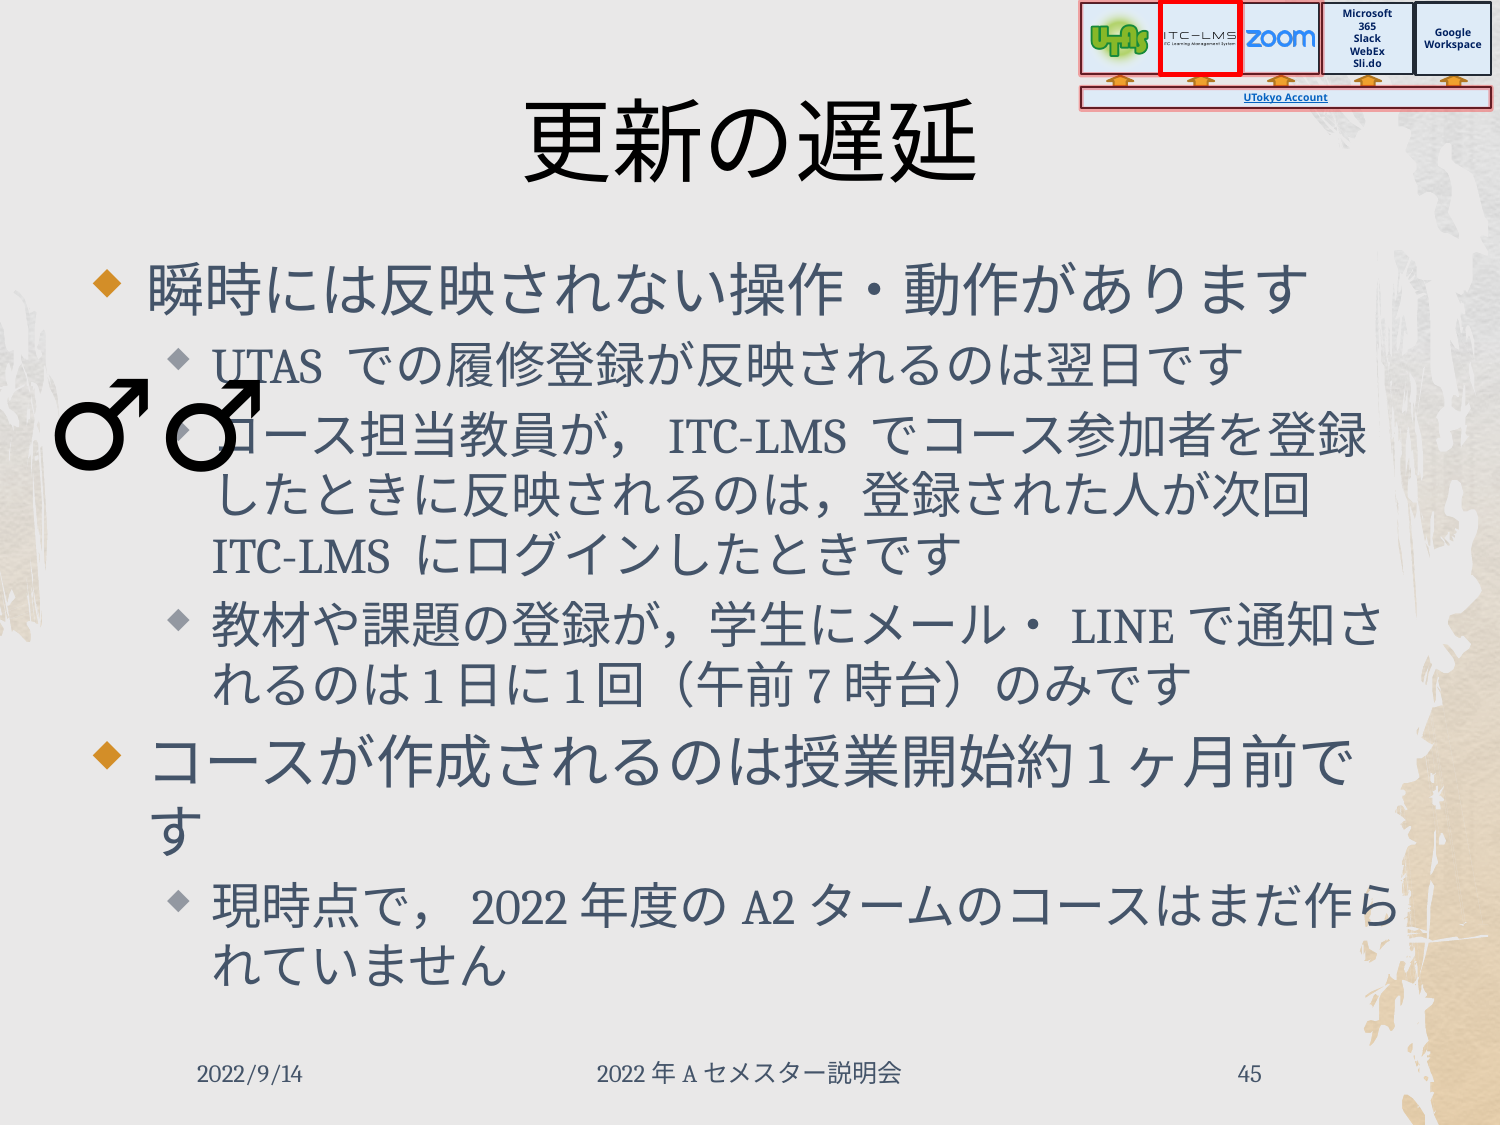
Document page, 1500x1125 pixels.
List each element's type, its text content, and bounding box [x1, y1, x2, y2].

text_box 🙇‍♂️ [29, 338, 182, 503]
slide_number 45 [1074, 1042, 1425, 1103]
list 瞬時には反映されない操作・動作があります UTAS での履修登録が反映されるのは翌日です コース担当教員が，ITC-LMS でコース参加者を登録したときに反映されるのは，登録された人が次回 ITC-LMS にログインしたときです 教材や課題の登録が，学生にメール・LINEで通知されるのは1日に1回（午前7時台）のみです コースが作成されるのは授業開始約1ヶ月前です 現時点で，2022年度のA2タームのコースはまだ作られていません [75, 246, 1425, 989]
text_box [1080, 2, 1492, 109]
footer 2022年Aセメスター説明会 [512, 1042, 988, 1103]
title 更新の遅延 [75, 45, 1425, 233]
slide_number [75, 1042, 425, 1103]
